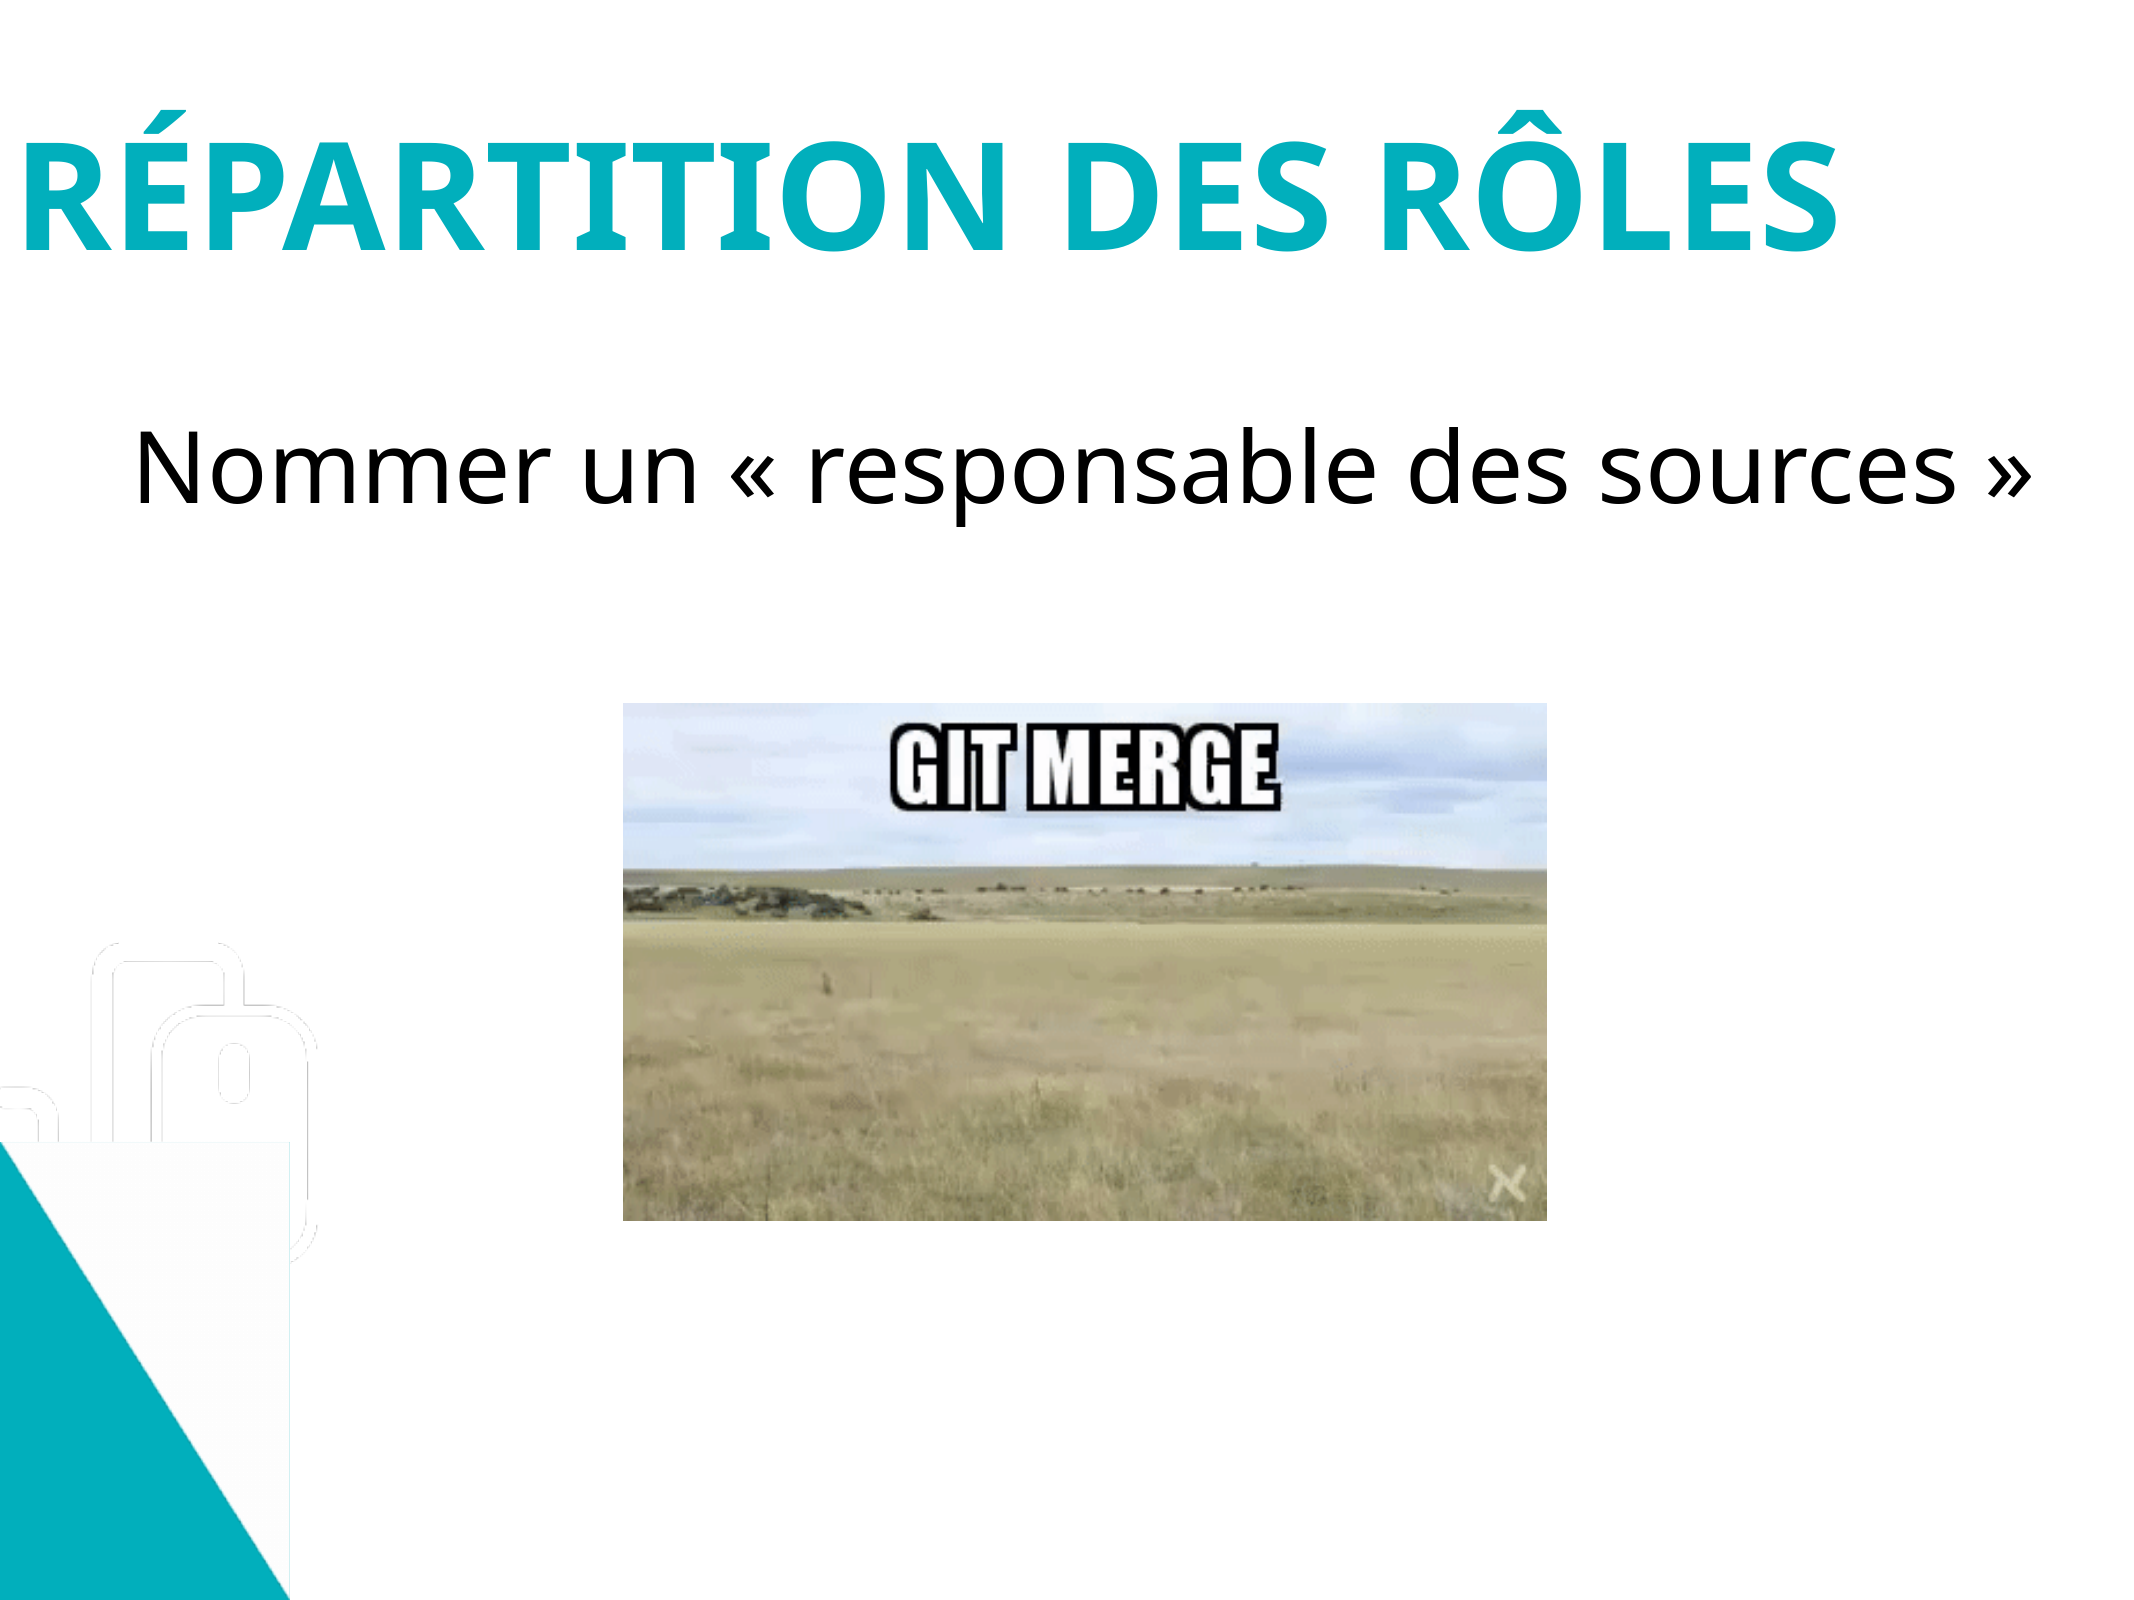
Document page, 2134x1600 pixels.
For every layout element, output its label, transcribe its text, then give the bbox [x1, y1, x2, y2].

picture [622, 702, 1547, 1221]
text_box RÉPARTITION DES RÔLES [4, 92, 1972, 290]
text_box Nommer un « responsable des sources » [96, 394, 2073, 532]
picture [0, 942, 320, 1600]
